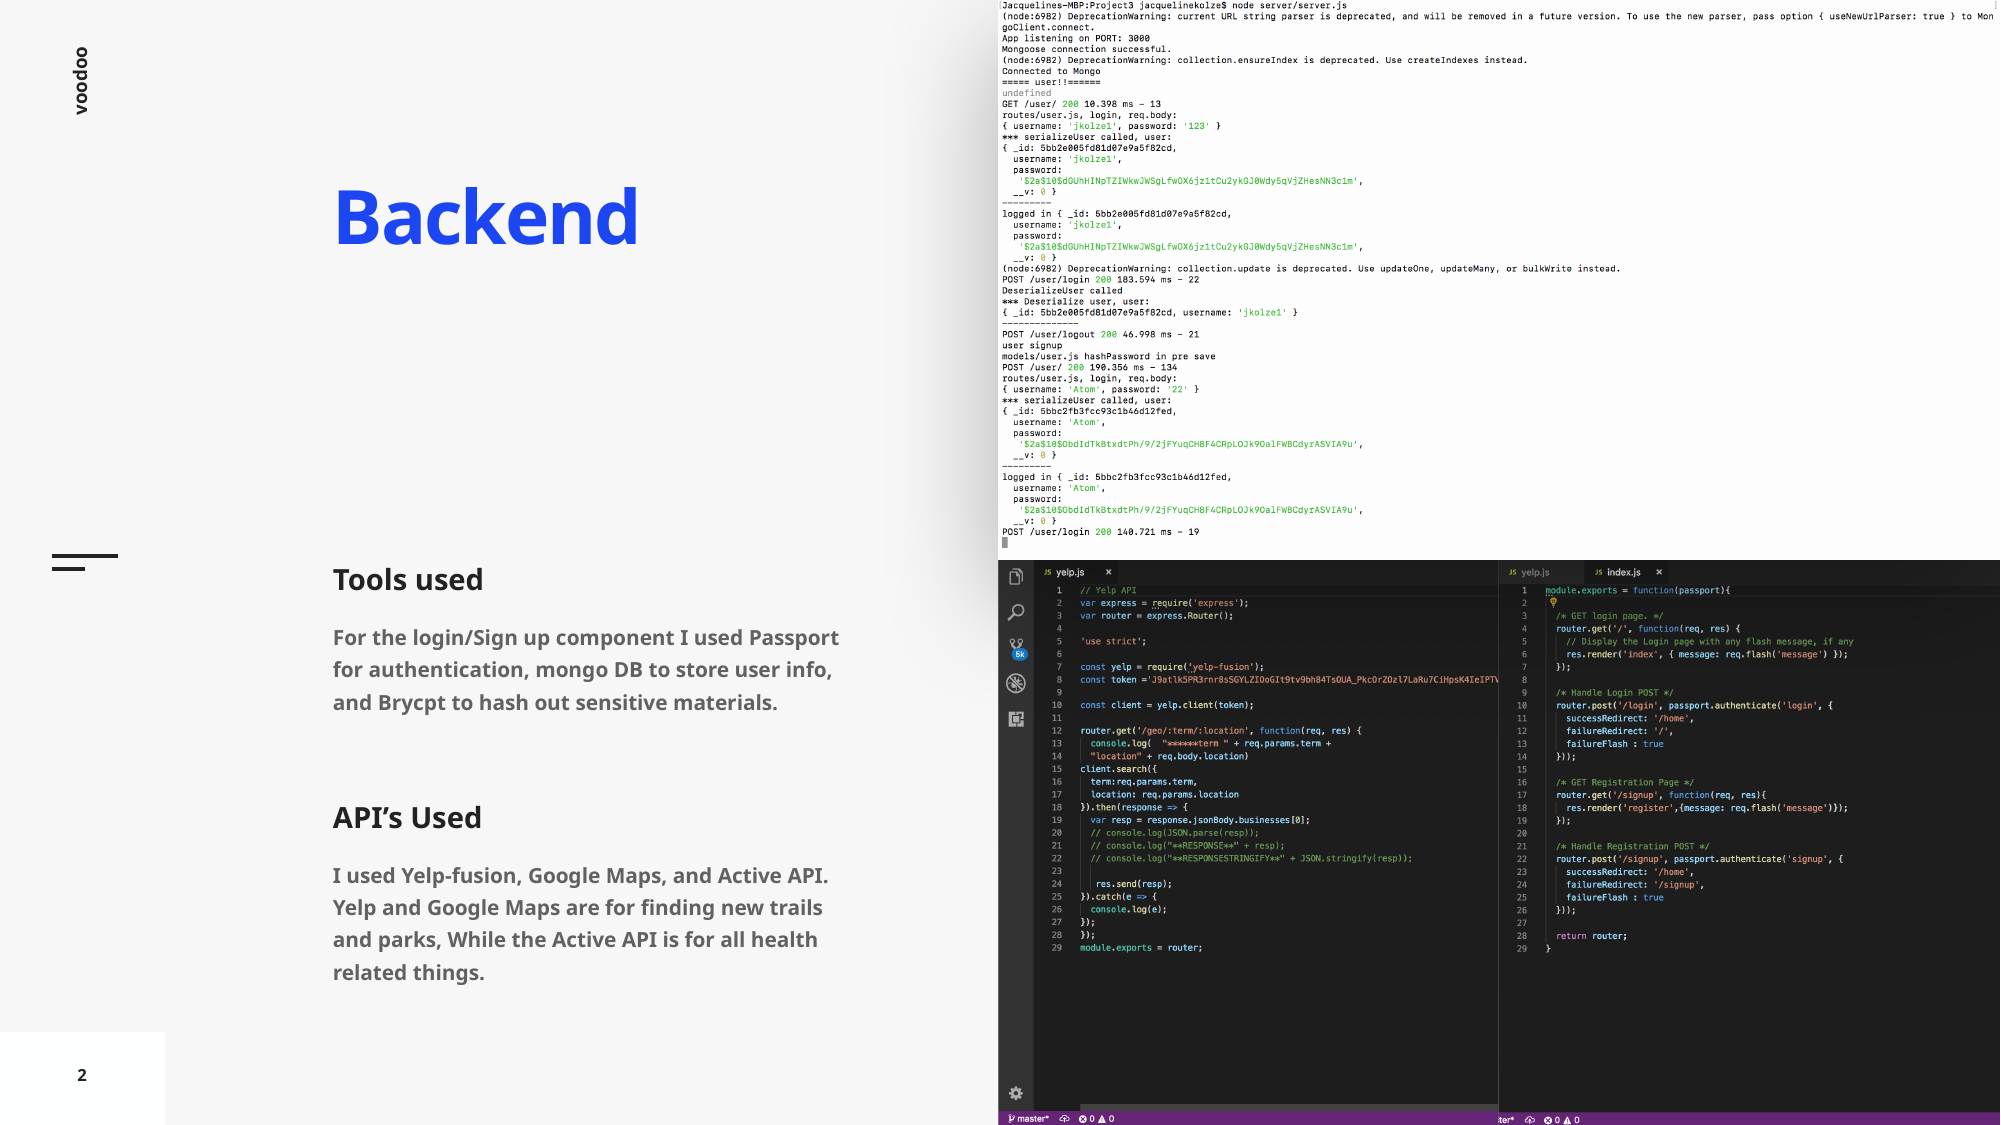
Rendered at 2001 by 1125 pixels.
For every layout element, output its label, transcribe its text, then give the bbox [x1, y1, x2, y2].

title Backend [332, 155, 923, 361]
picture [998, 0, 2000, 1125]
text_box Tools used For the login/Sign up component I used Passport for authentication, mongo DB to store user info, and Brycpt to hash out sensitive materials. API’s Used I used Yelp-fusion, Google Maps, and Active API. Yelp and Google Maps are for finding new trails and parks, While the Active API is for all health related things. [332, 544, 892, 1125]
